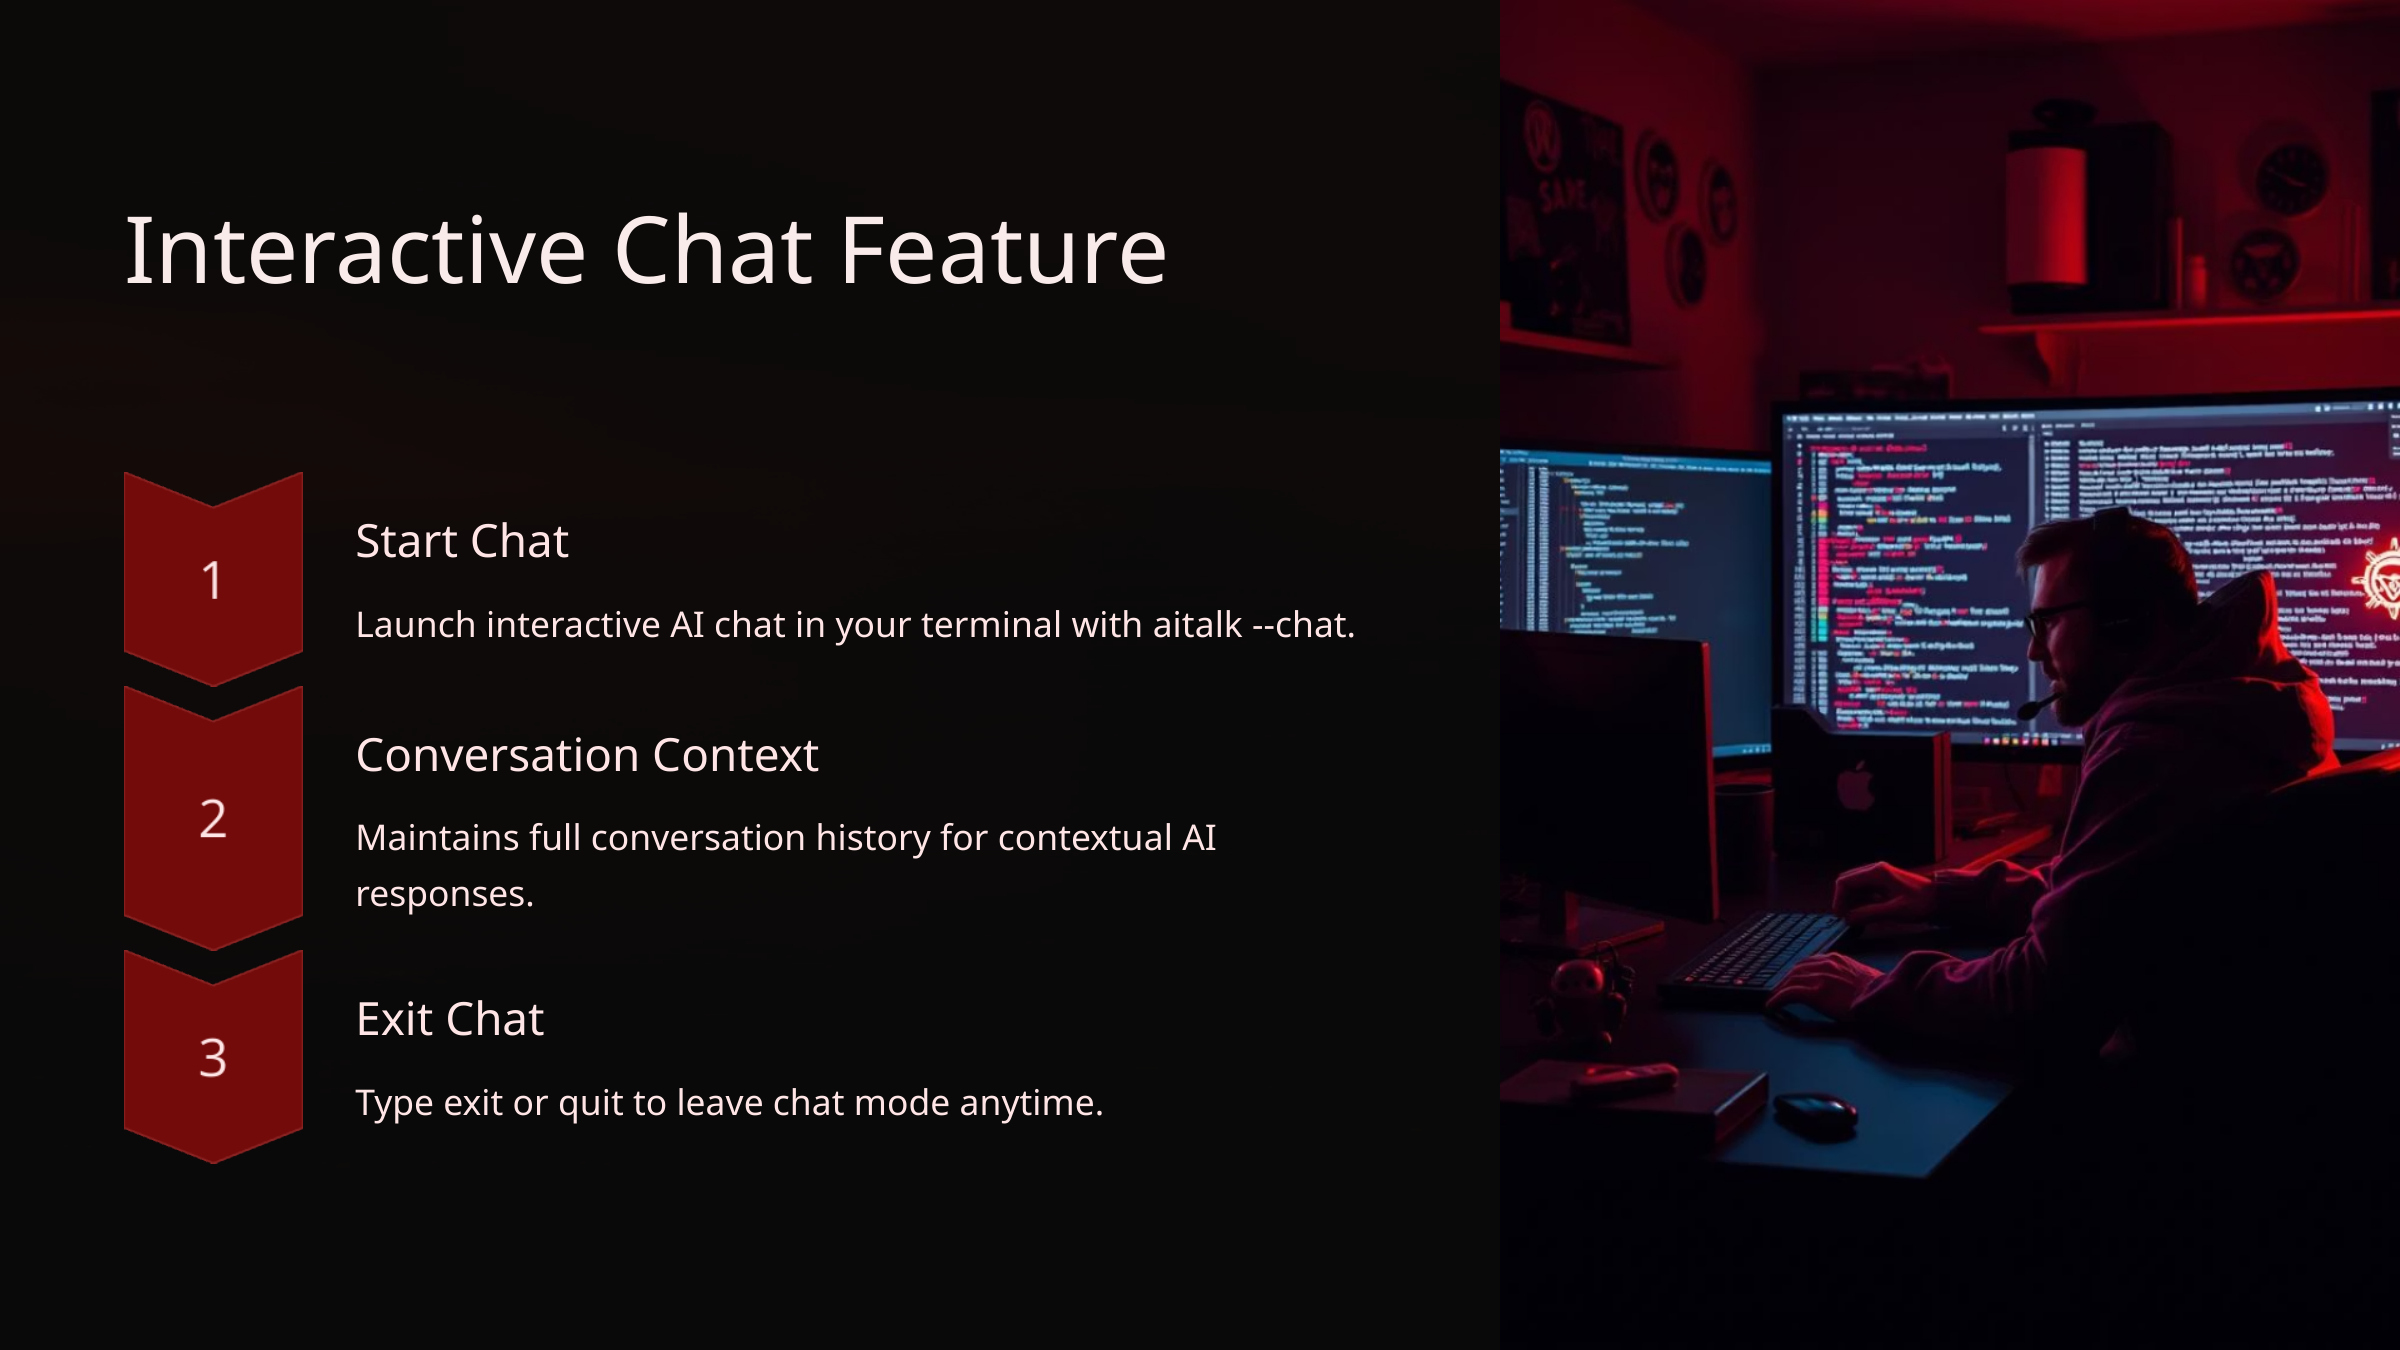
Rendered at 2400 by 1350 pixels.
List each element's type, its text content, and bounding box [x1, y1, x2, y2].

text_box Start Chat [355, 508, 823, 567]
text_box Launch interactive AI chat in your terminal with aitalk --chat. [355, 588, 1376, 646]
text_box Type exit or quit to leave chat mode anytime. [355, 1066, 1376, 1123]
picture [124, 472, 303, 1165]
text_box Maintains full conversation history for contextual AI responses. [355, 801, 1376, 916]
text_box Exit Chat [355, 986, 823, 1045]
picture [1499, 0, 2400, 1350]
text_box Conversation Context [355, 721, 963, 781]
text_box Interactive Chat Feature [124, 185, 1376, 420]
